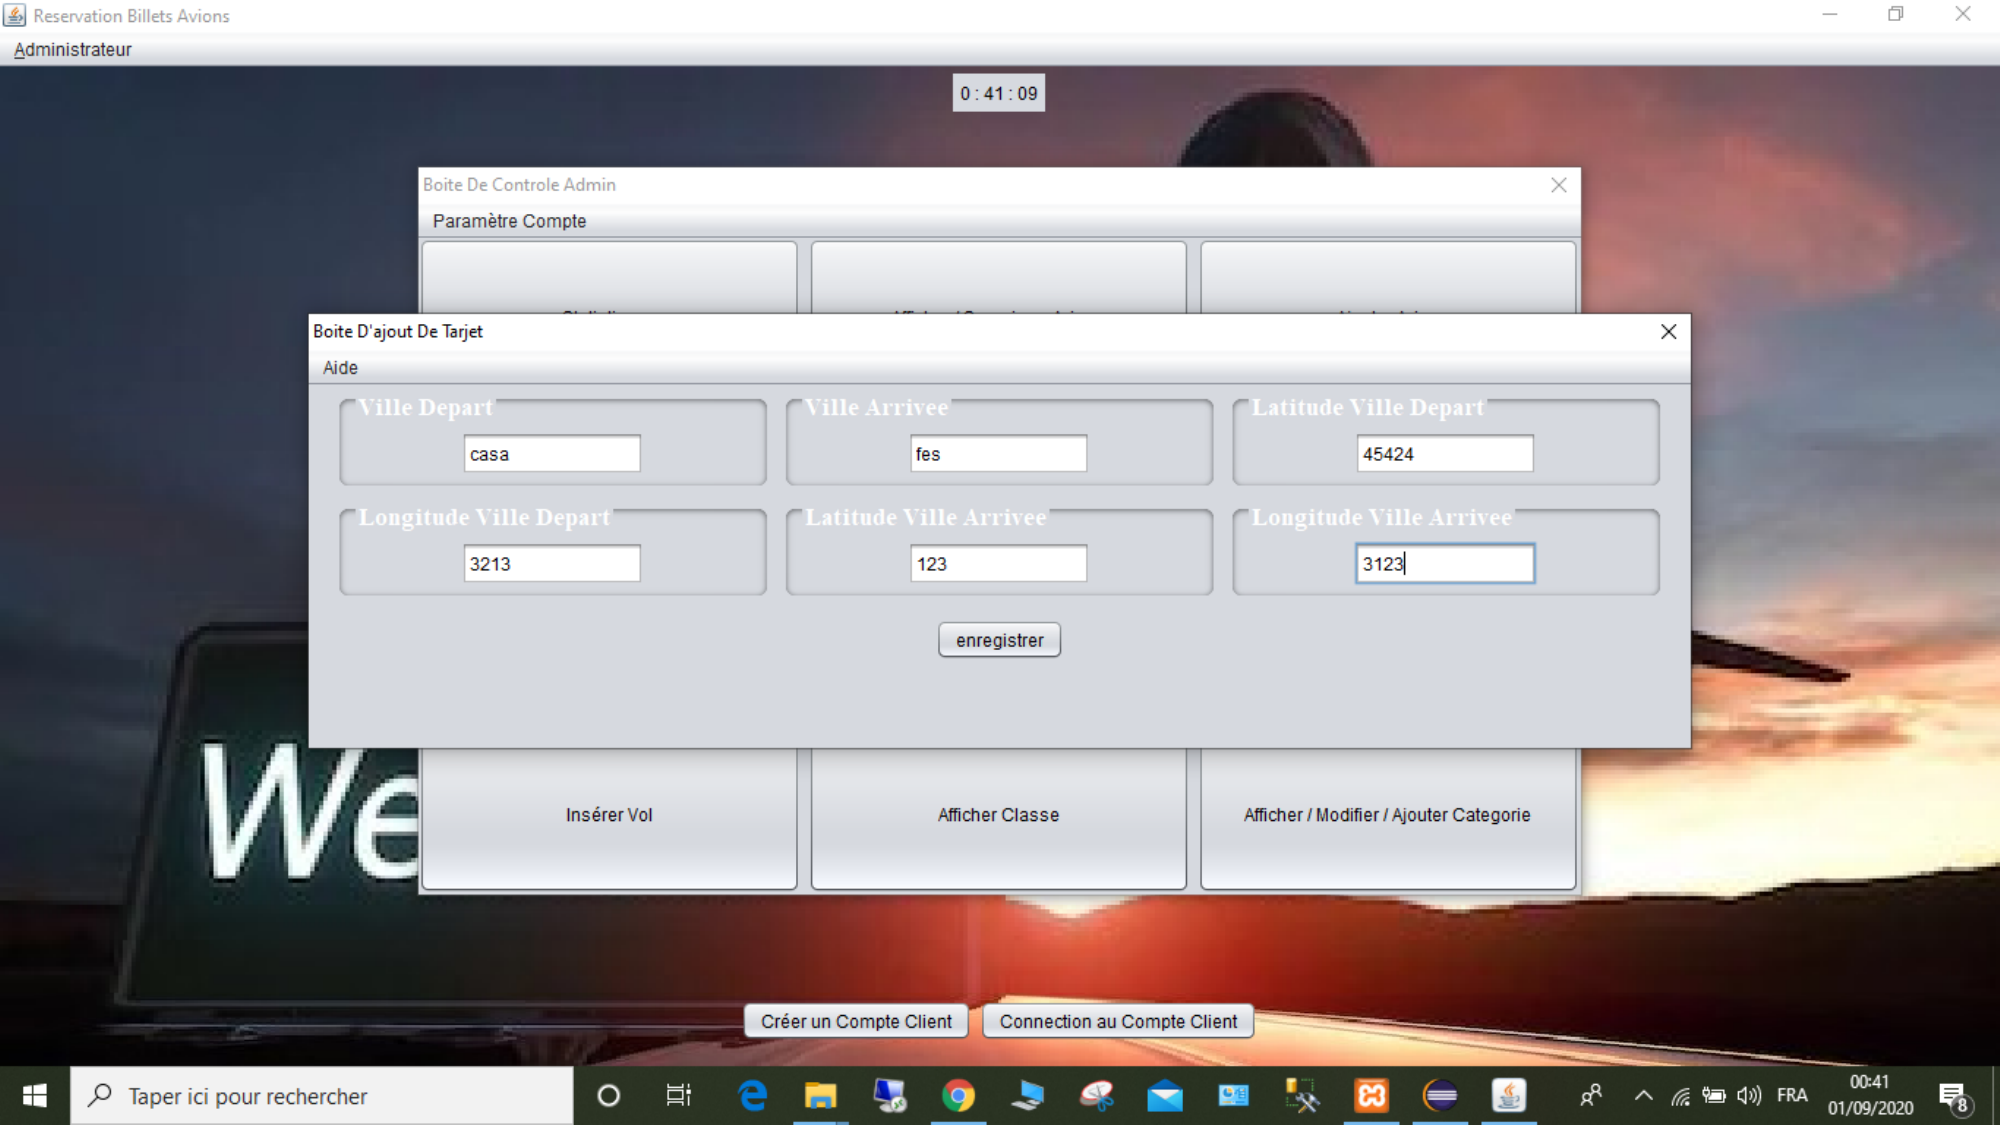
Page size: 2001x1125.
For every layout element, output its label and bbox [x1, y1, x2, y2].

list [0, 0, 2000, 1125]
